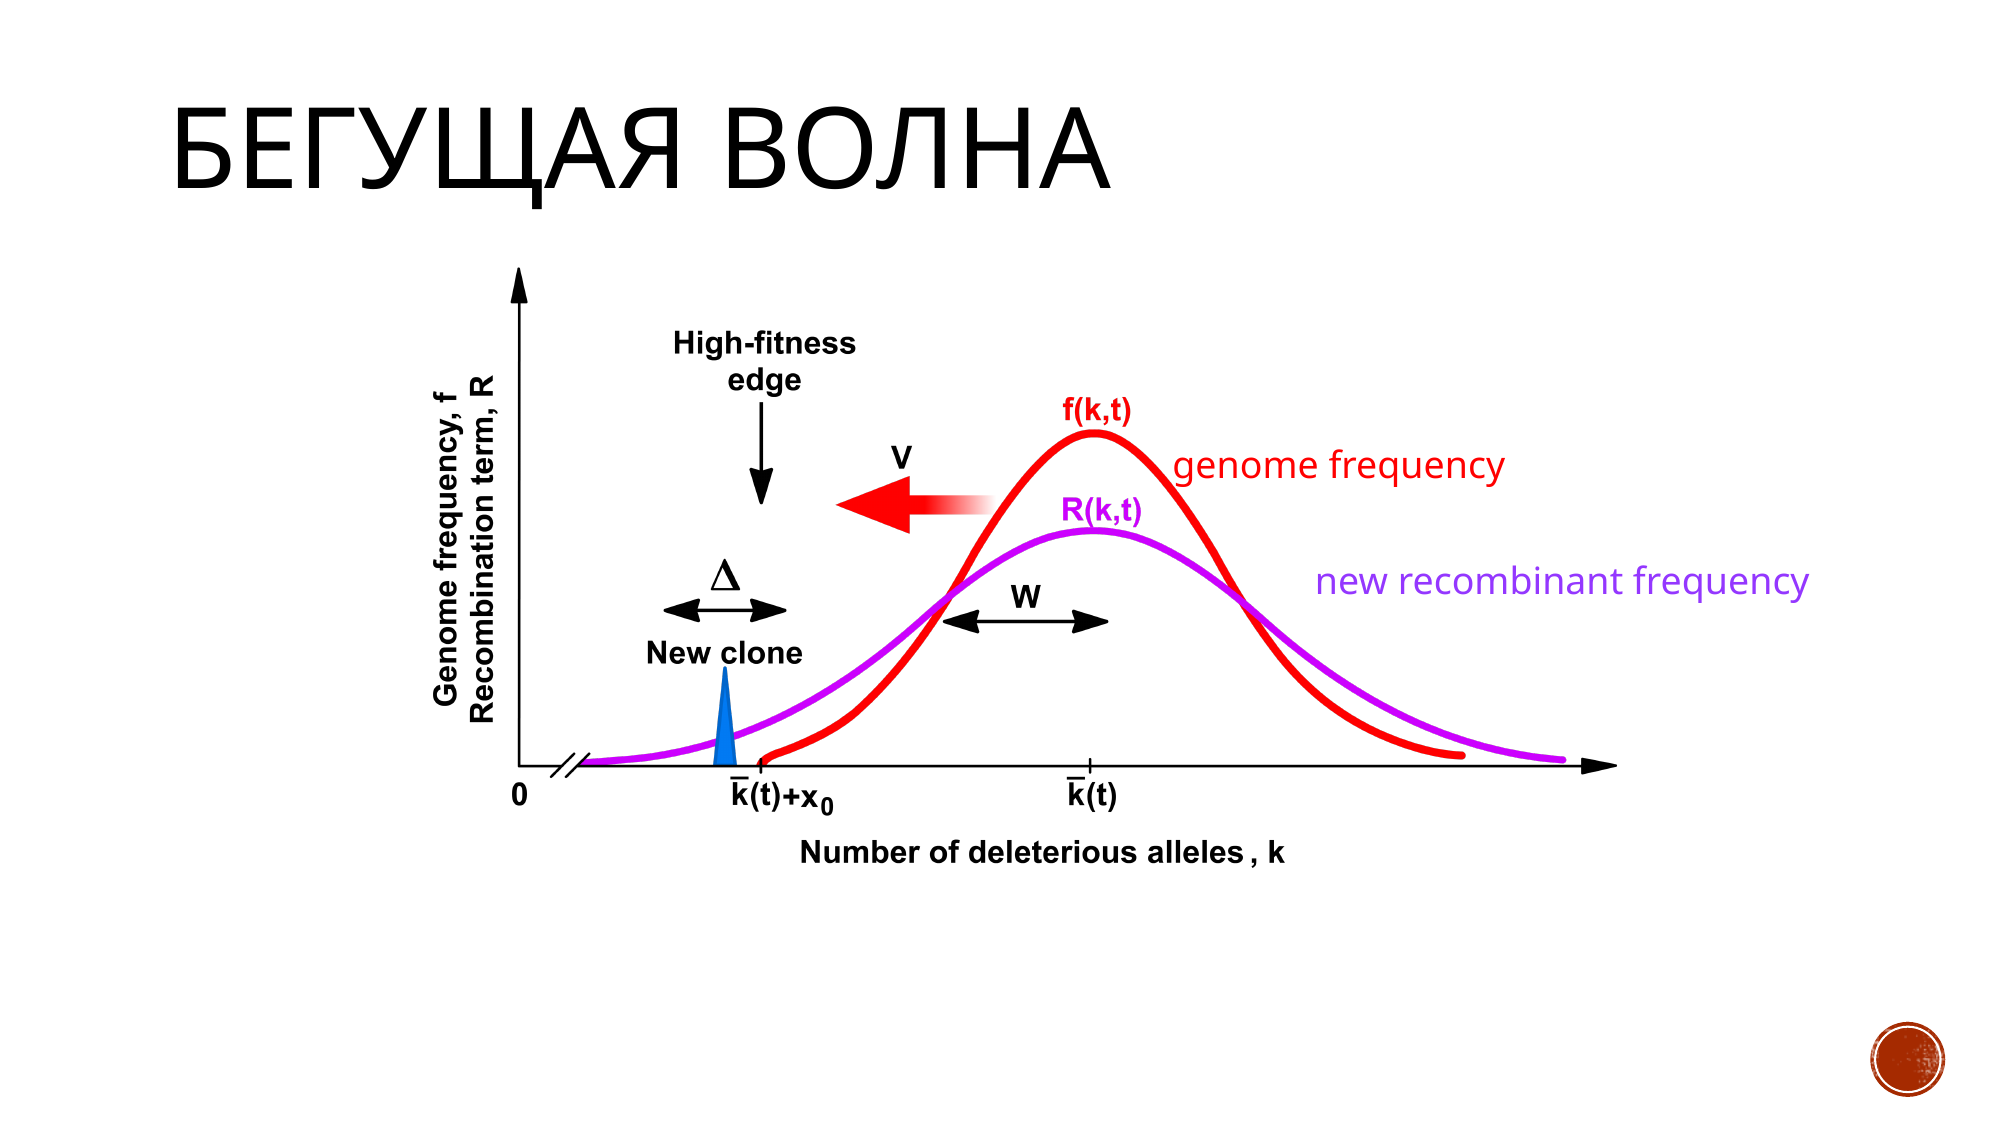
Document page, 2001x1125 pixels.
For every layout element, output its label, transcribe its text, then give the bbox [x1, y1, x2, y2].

text_box new recombinant frequency [1624, 549, 1825, 610]
picture [404, 249, 1623, 875]
title Бегущая волна [152, 81, 1719, 223]
